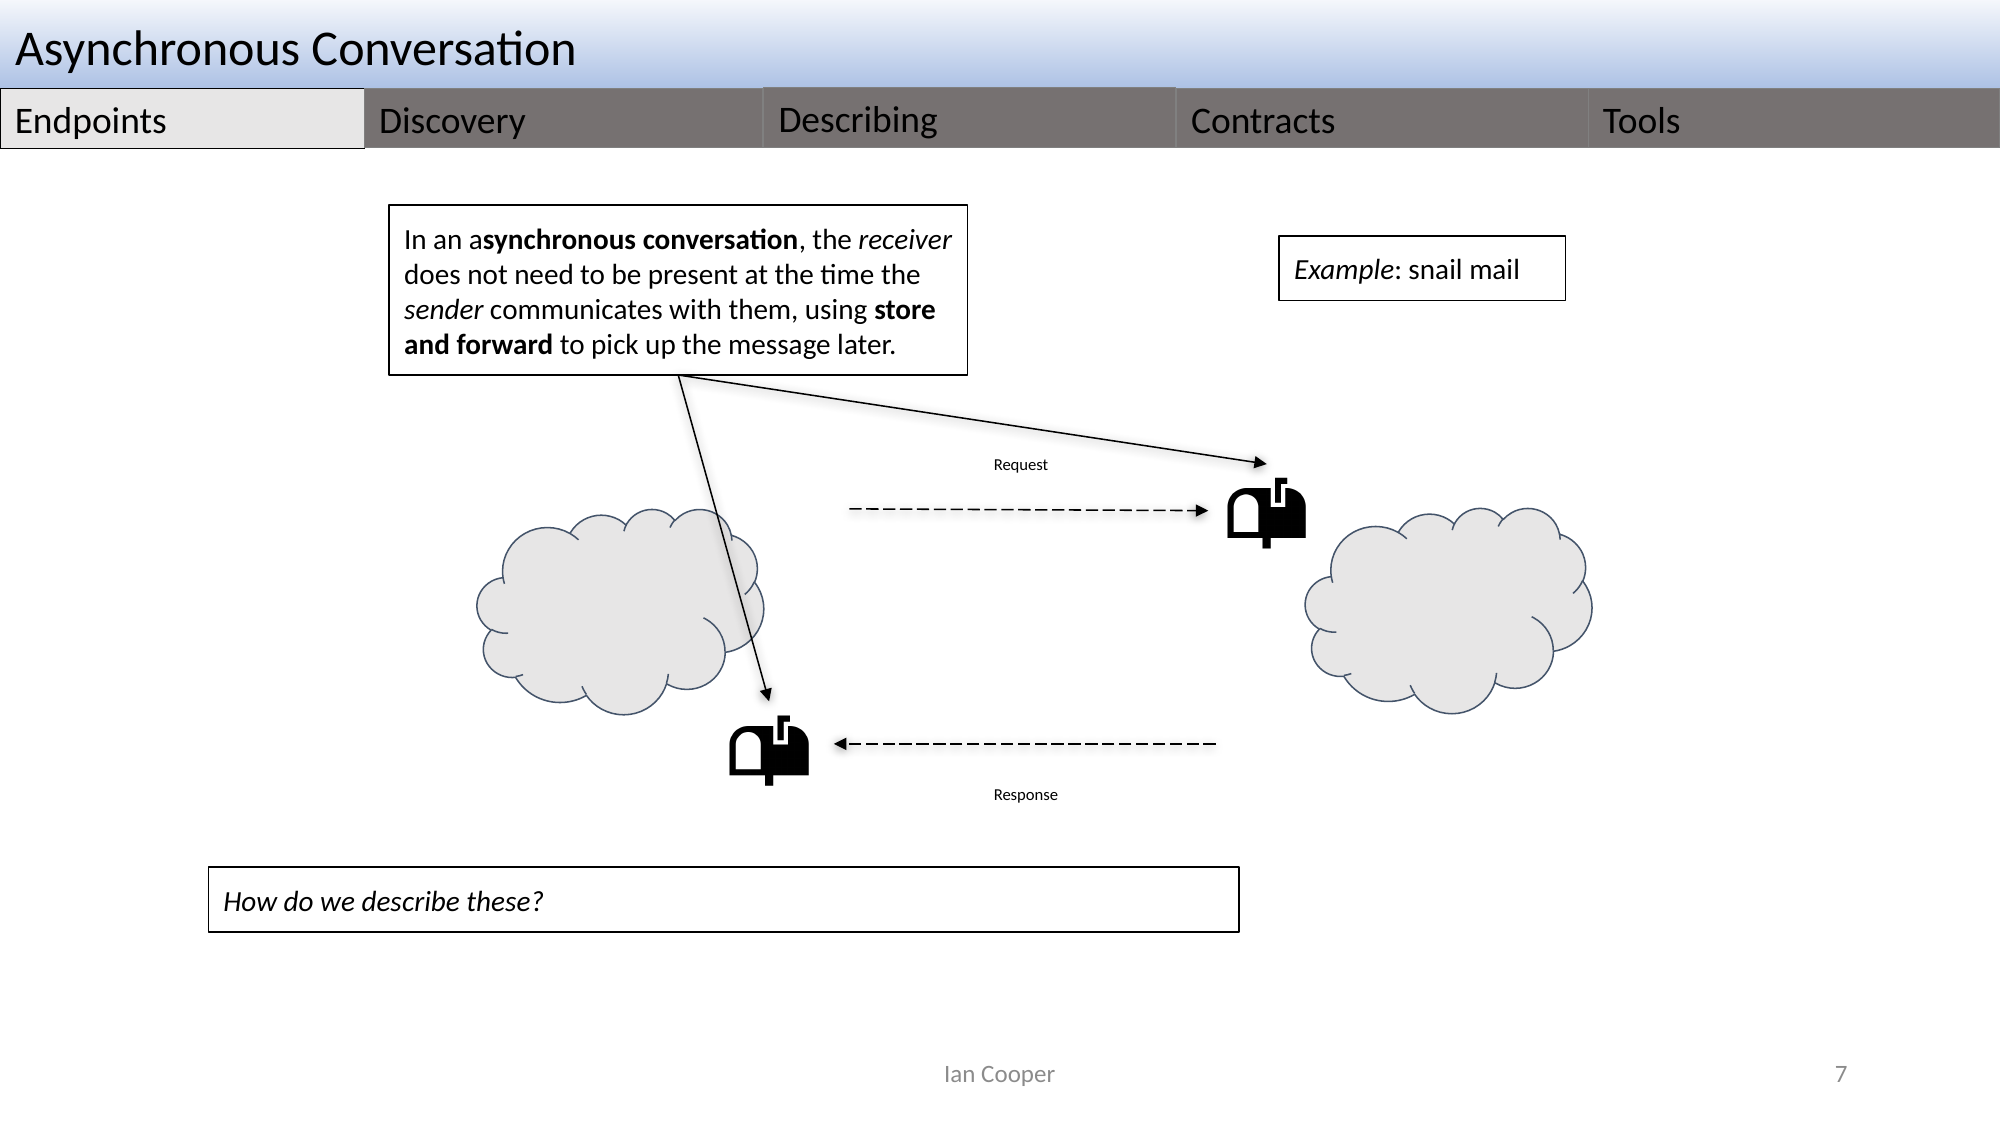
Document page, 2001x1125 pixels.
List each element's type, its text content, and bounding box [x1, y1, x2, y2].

slide_number 7 [1412, 1042, 1863, 1103]
text_box Request [978, 464, 1071, 484]
text_box Tools [1588, 88, 2000, 148]
text_box How do we describe these? [208, 867, 1239, 933]
text_box Example: snail mail [1279, 235, 1566, 301]
picture [719, 701, 819, 800]
footer Ian Cooper [662, 1042, 1338, 1103]
text_box Describing [763, 87, 1176, 148]
text_box Discovery [364, 88, 763, 148]
text_box Asynchronous Conversation [0, 0, 2000, 88]
text_box Endpoints [0, 88, 365, 149]
text_box Contracts [1176, 88, 1588, 148]
text_box [1305, 508, 1593, 714]
text_box Response [978, 773, 1084, 814]
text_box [678, 464, 770, 702]
text_box In an asynchronous conversation, the receiver does not need to be present at the time the sender communicates with them, using store and forward to pick up the message later. [389, 205, 968, 375]
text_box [678, 376, 1267, 464]
text_box [476, 509, 678, 715]
picture [1217, 463, 1317, 563]
